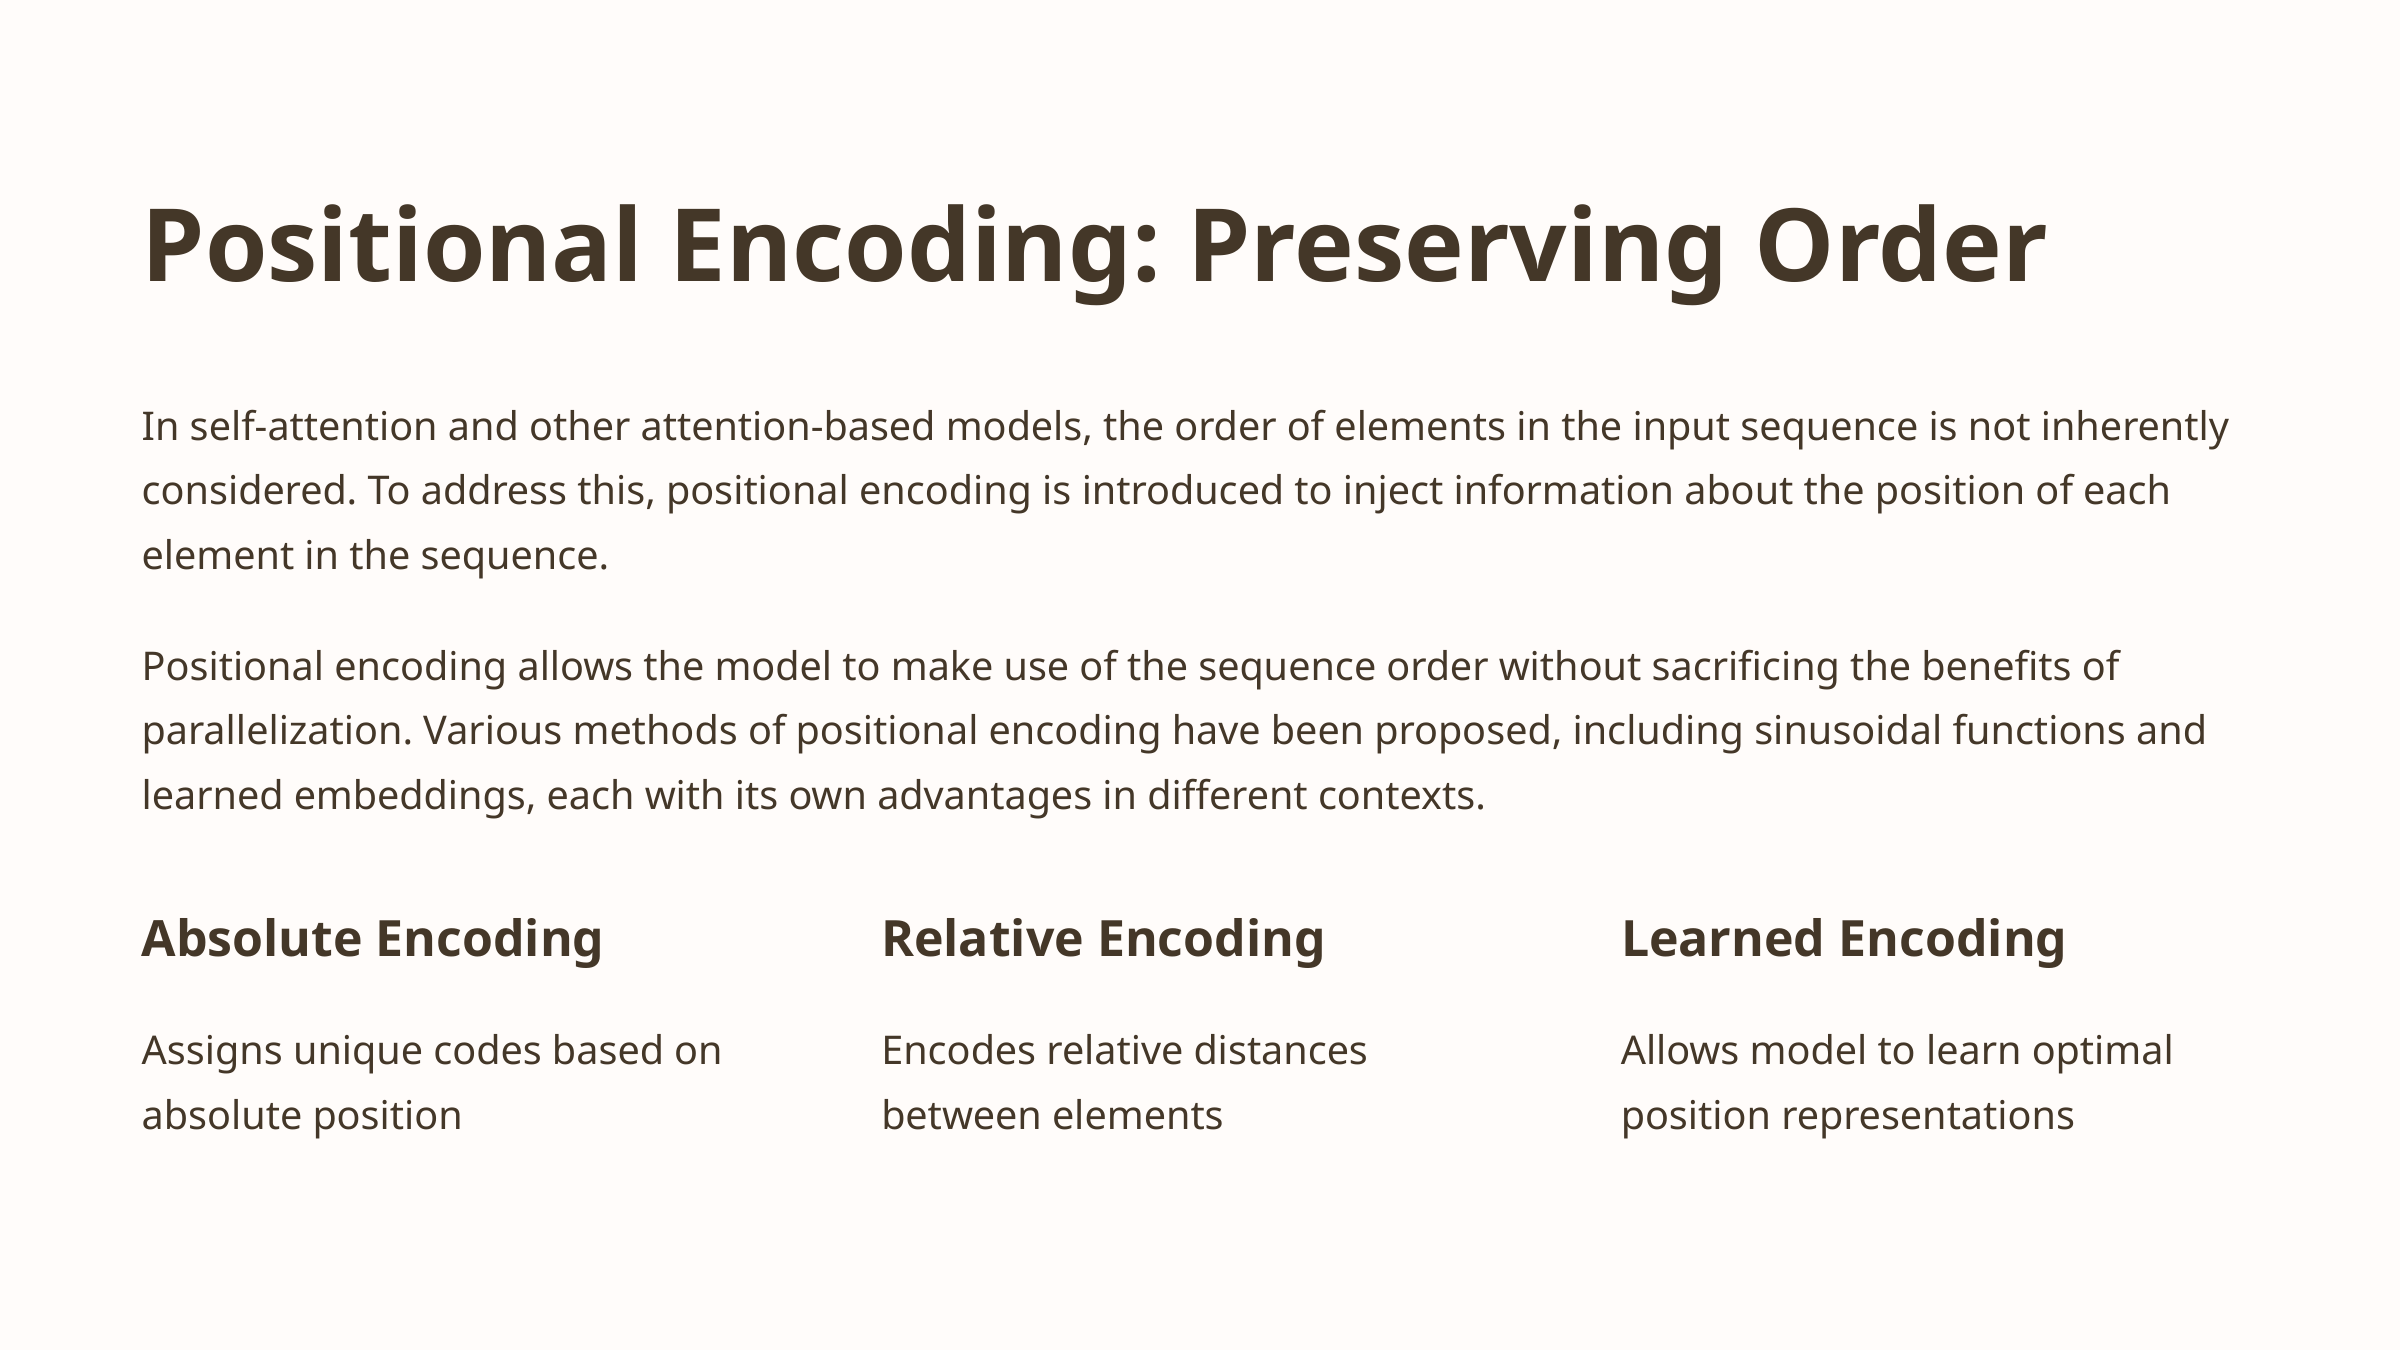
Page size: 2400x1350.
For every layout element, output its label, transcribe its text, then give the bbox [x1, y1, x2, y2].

text_box Encodes relative distances between elements [881, 1007, 1521, 1138]
text_box Relative Encoding [881, 904, 1388, 968]
text_box Positional encoding allows the model to make use of the sequence order without sacrificing the benefits of parallelization. Various methods of positional encoding have been proposed, including sinusoidal functions and learned embeddings, each with its own advantages in different contexts. [141, 623, 2259, 818]
text_box Allows model to learn optimal position representations [1620, 1007, 2261, 1138]
text_box Assigns unique codes based on absolute position [141, 1007, 782, 1138]
text_box Absolute Encoding [141, 904, 648, 968]
text_box Learned Encoding [1620, 904, 2128, 968]
text_box Positional Encoding: Preserving Order [141, 176, 1779, 303]
text_box In self-attention and other attention-based models, the order of elements in the input sequence is not inherently considered. To address this, positional encoding is introduced to inject information about the position of each element in the sequence. [141, 383, 2259, 578]
